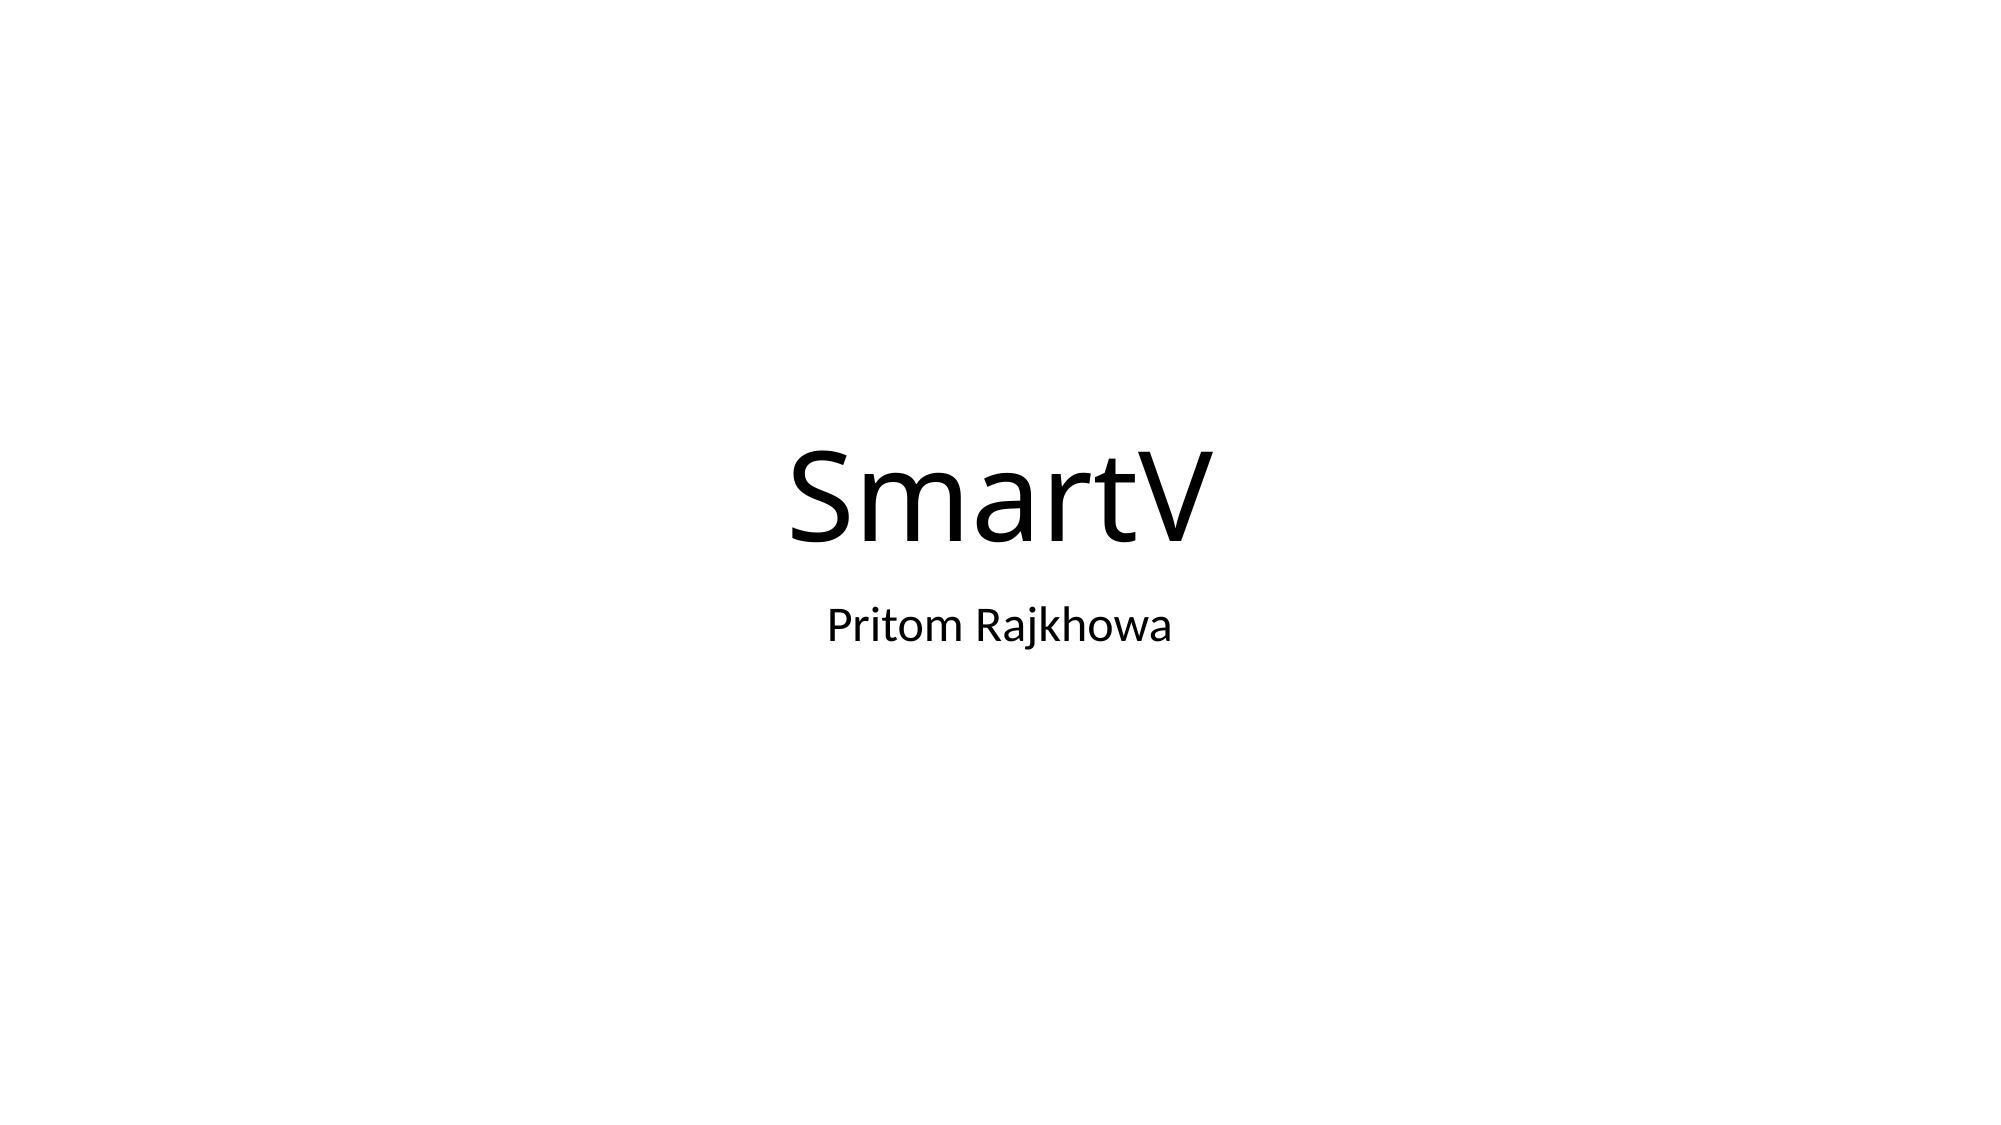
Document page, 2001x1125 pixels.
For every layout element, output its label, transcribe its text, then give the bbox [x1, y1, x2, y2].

title SmartV [249, 184, 1750, 576]
subtitle Pritom Rajkhowa [249, 590, 1750, 863]
